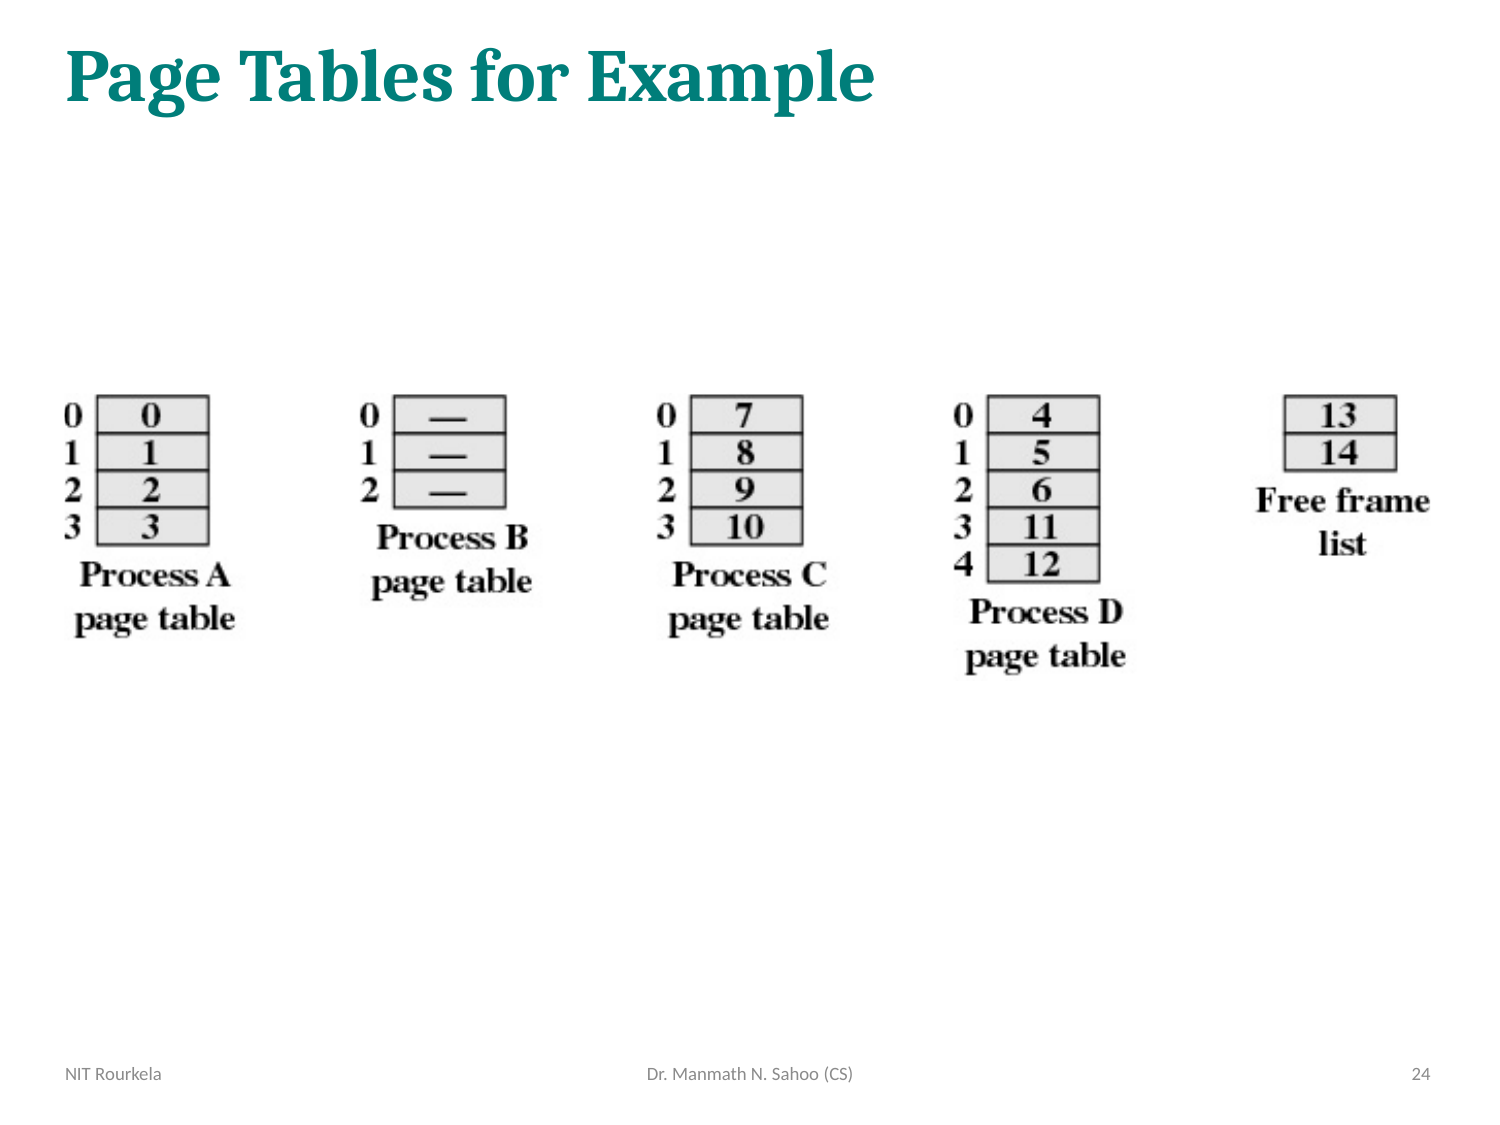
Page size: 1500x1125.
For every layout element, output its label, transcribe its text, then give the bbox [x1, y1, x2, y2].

picture [64, 393, 1431, 681]
footer Dr. Manmath N. Sahoo (CS) [496, 1042, 1004, 1103]
slide_number 24 [1089, 1042, 1446, 1103]
title Page Tables for Example [50, 5, 1446, 149]
slide_number NIT Rourkela [50, 1042, 441, 1103]
